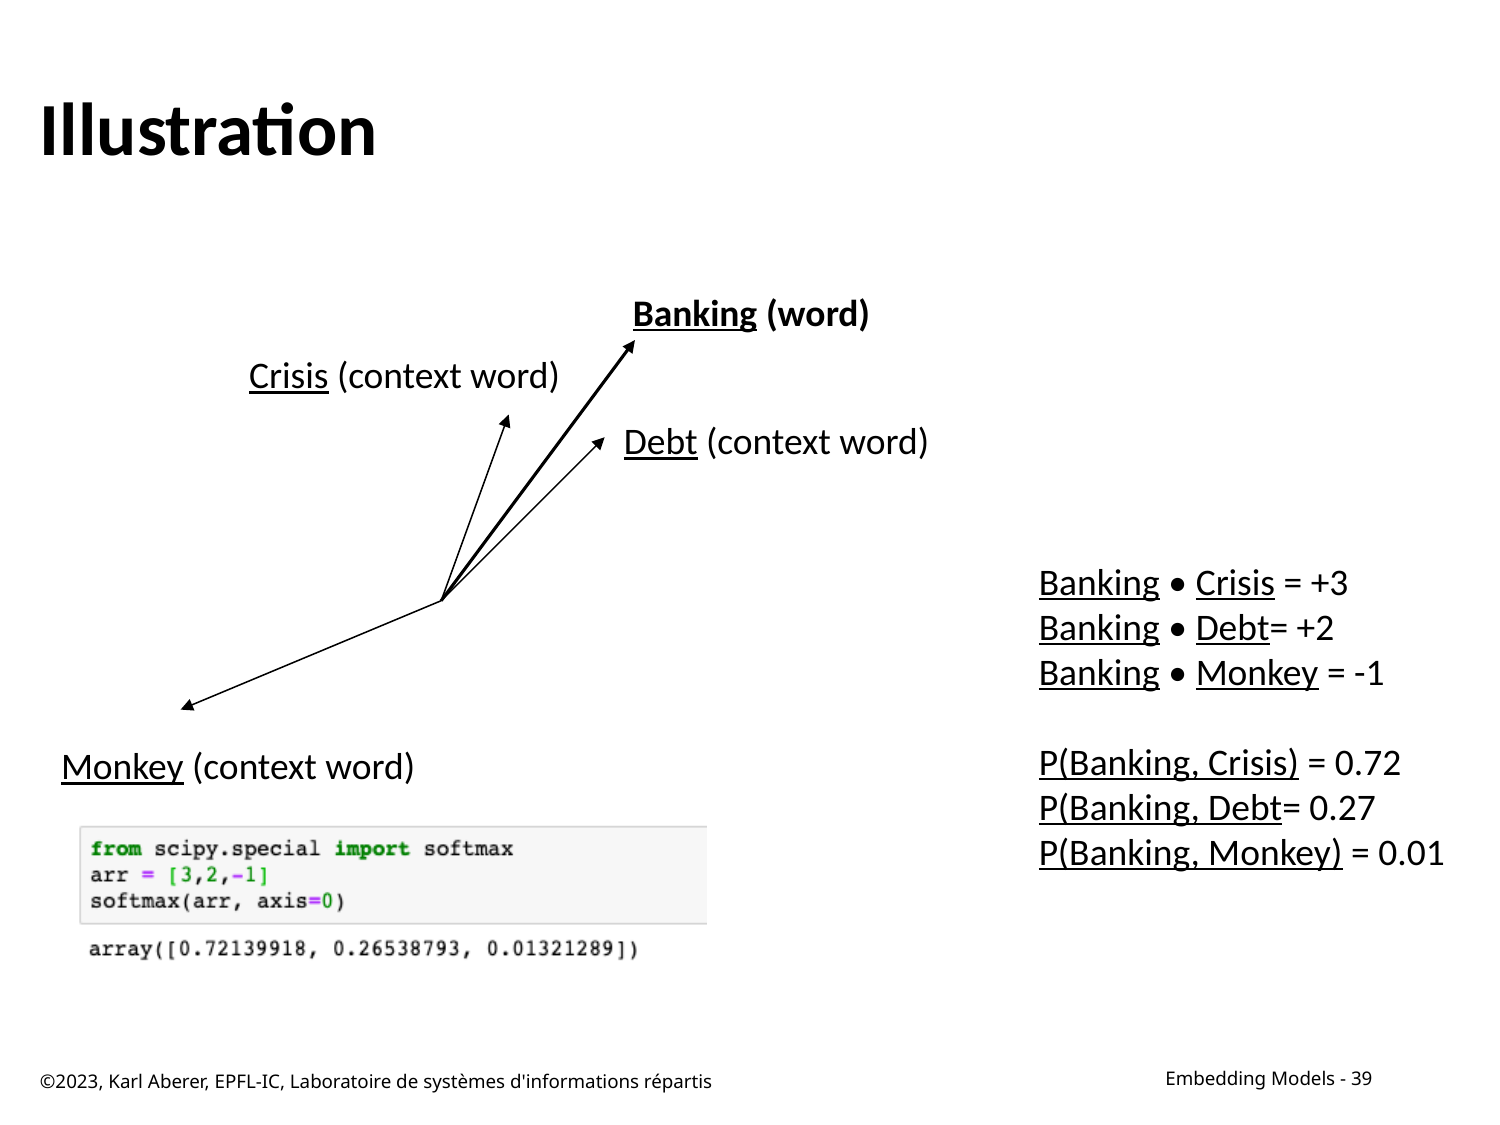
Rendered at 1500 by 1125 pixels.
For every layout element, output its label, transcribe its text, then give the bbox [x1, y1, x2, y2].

text_box Debt (context word) [640, 409, 945, 470]
picture [71, 817, 707, 971]
text_box Banking (word) [618, 281, 886, 341]
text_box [515, 437, 605, 601]
text_box Monkey (context word) [46, 734, 431, 795]
title Illustration [24, 49, 1388, 201]
footer ©2023, Karl Aberer, EPFL-IC, Laboratoire de systèmes d'informations répartis [24, 1062, 988, 1101]
text_box Banking • Crisis = +3 Banking • Debt= +2 Banking • Monkey = -1 P(Banking, Crisis) = 0.72 P(Banking, Debt= 0.27 P(Banking, Monkey) = 0.01 [1024, 550, 1500, 1016]
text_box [180, 600, 442, 710]
text_box Crisis (context word) [234, 343, 436, 404]
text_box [440, 414, 509, 601]
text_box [440, 339, 636, 601]
